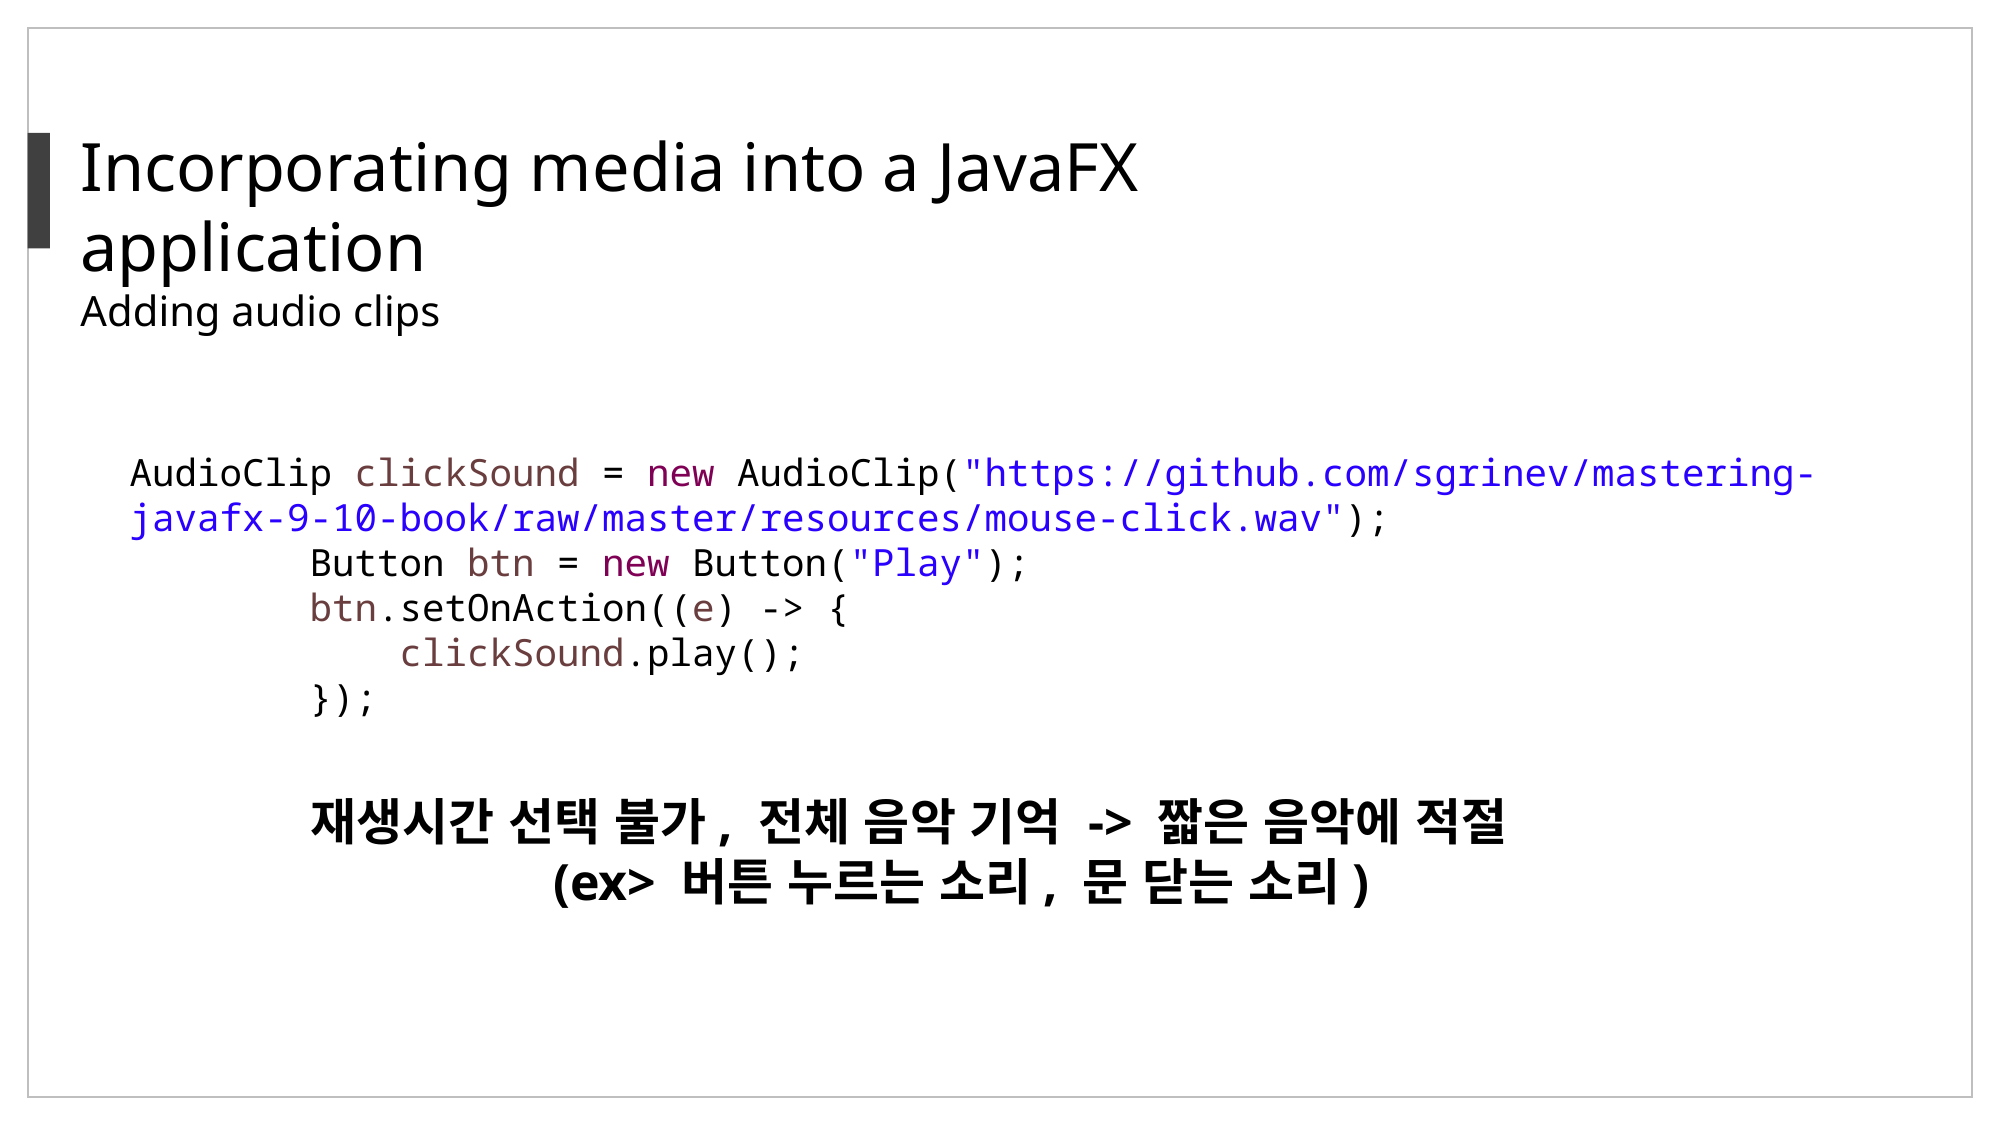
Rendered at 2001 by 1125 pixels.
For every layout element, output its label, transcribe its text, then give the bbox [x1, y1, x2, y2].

text_box [27, 27, 1973, 1098]
text_box [27, 132, 51, 249]
text_box Incorporating media into a JavaFX application Adding audio clips [65, 117, 1506, 343]
text_box AudioClip clickSound = new AudioClip("https://github.com/sgrinev/mastering-javafx-9-10-book/raw/master/resources/mouse-click.wav"); Button btn = new Button("Play"); btn.setOnAction((e) -> { clickSound.play(); }); [114, 441, 1886, 727]
text_box 재생시간 선택 불가, 전체 음악 기억 -> 짧은 음악에 적절 (ex> 버튼 누르는 소리, 문 닫는 소리) [296, 782, 1627, 918]
